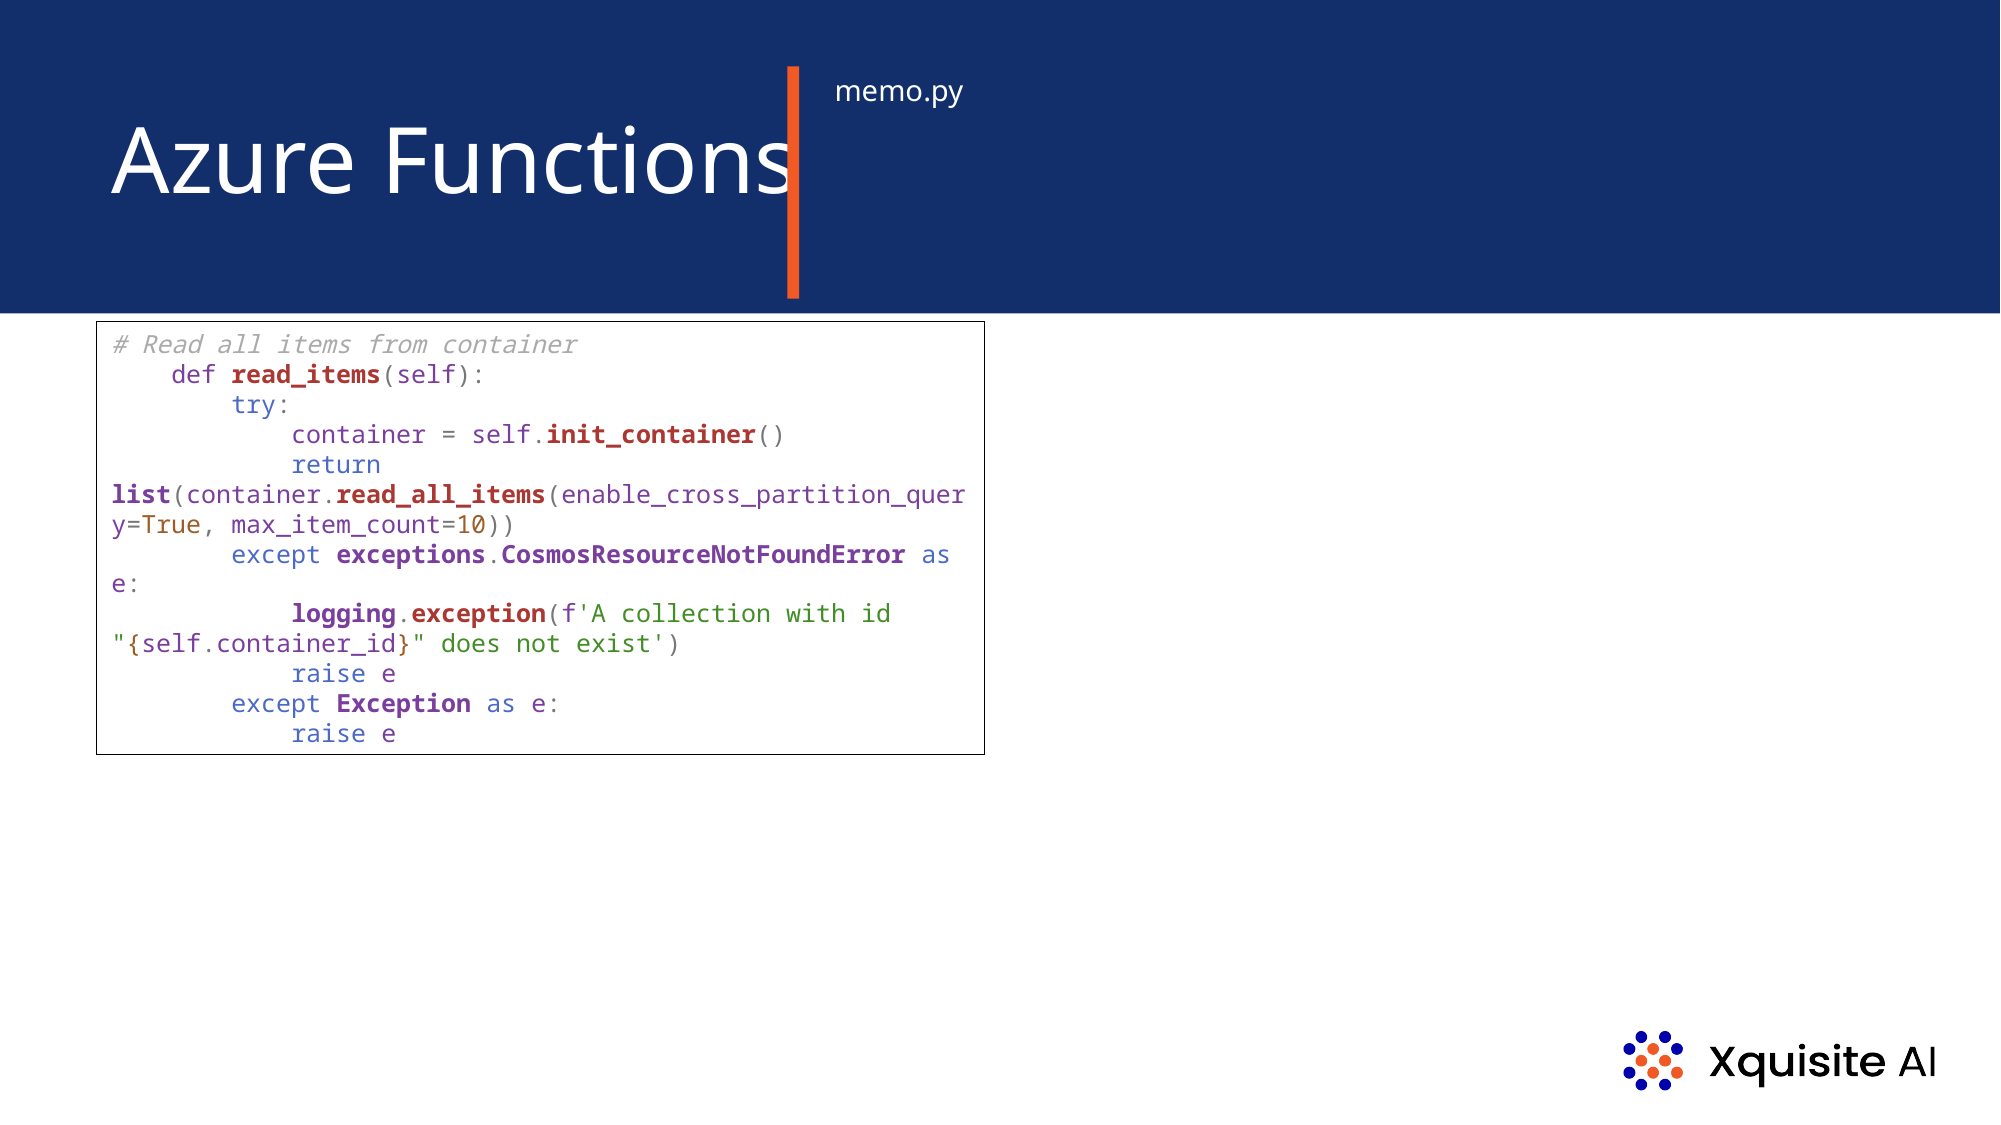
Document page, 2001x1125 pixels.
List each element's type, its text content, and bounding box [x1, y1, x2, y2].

text_box memo.py [834, 65, 1910, 139]
picture [1590, 1007, 1981, 1125]
text_box # Read all items from container def read_items(self): try: container = self.init_container() return list(container.read_all_items(enable_cross_partition_query=True, max_item_count=10)) except exceptions.CosmosResourceNotFoundError as e: logging.exception(f'A collection with id "{self.container_id}" does not exist') raise e except Exception as e: raise e [96, 321, 985, 755]
text_box [0, 0, 2000, 314]
title Azure Functions [96, 7, 817, 321]
text_box [786, 65, 800, 300]
